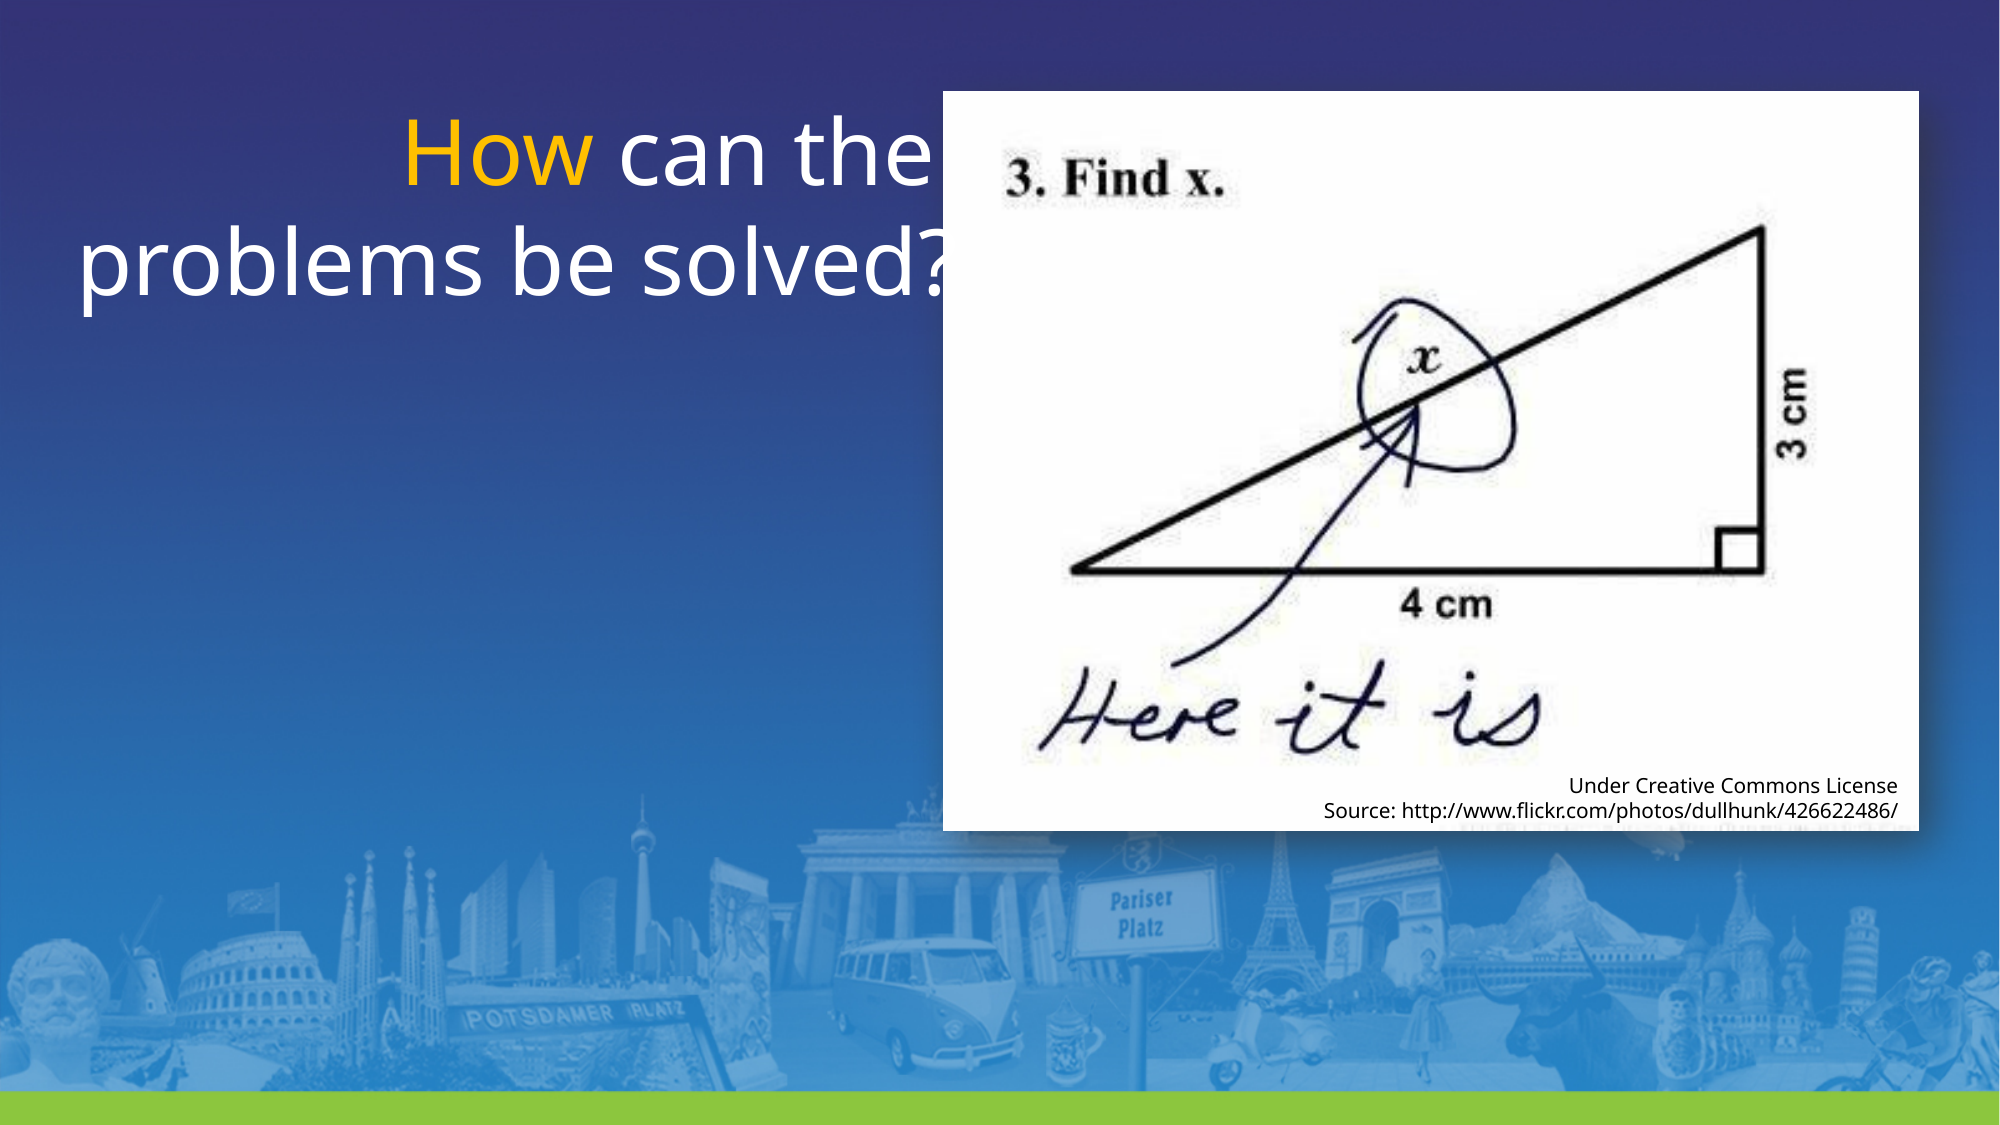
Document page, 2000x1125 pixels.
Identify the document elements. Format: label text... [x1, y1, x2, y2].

text_box How can the problems be solved? [75, 93, 939, 314]
picture [0, 0, 2000, 1125]
